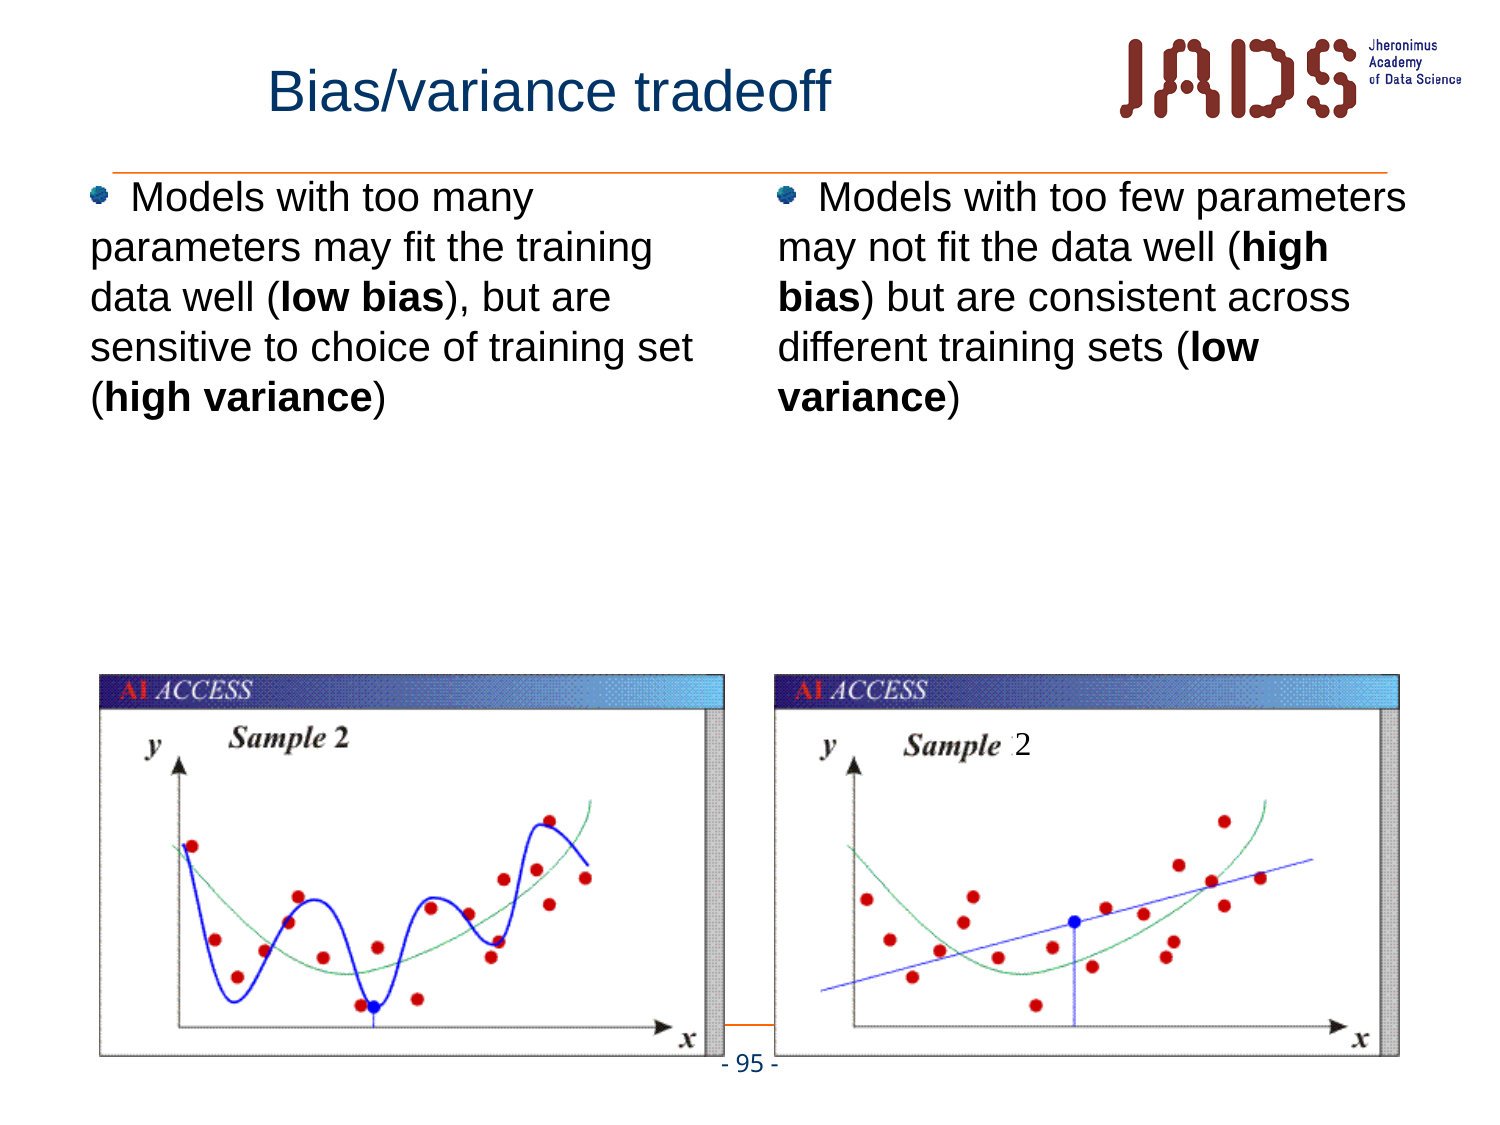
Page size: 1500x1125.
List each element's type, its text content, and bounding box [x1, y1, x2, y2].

list Models with too many parameters may fit the training data well (low bias), but are sensitive to choice of training set (high variance) [75, 162, 738, 905]
picture [1080, 0, 1500, 157]
picture [90, 186, 103, 197]
title Bias/variance tradeoff [252, 19, 1185, 157]
picture [777, 186, 796, 204]
picture [90, 195, 108, 204]
slide_number - 95 - [670, 1039, 830, 1078]
list Models with too few parameters may not fit the data well (high bias) but are consistent across different training sets (low variance) [762, 162, 1425, 905]
picture [99, 674, 726, 1057]
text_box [774, 674, 1401, 1057]
